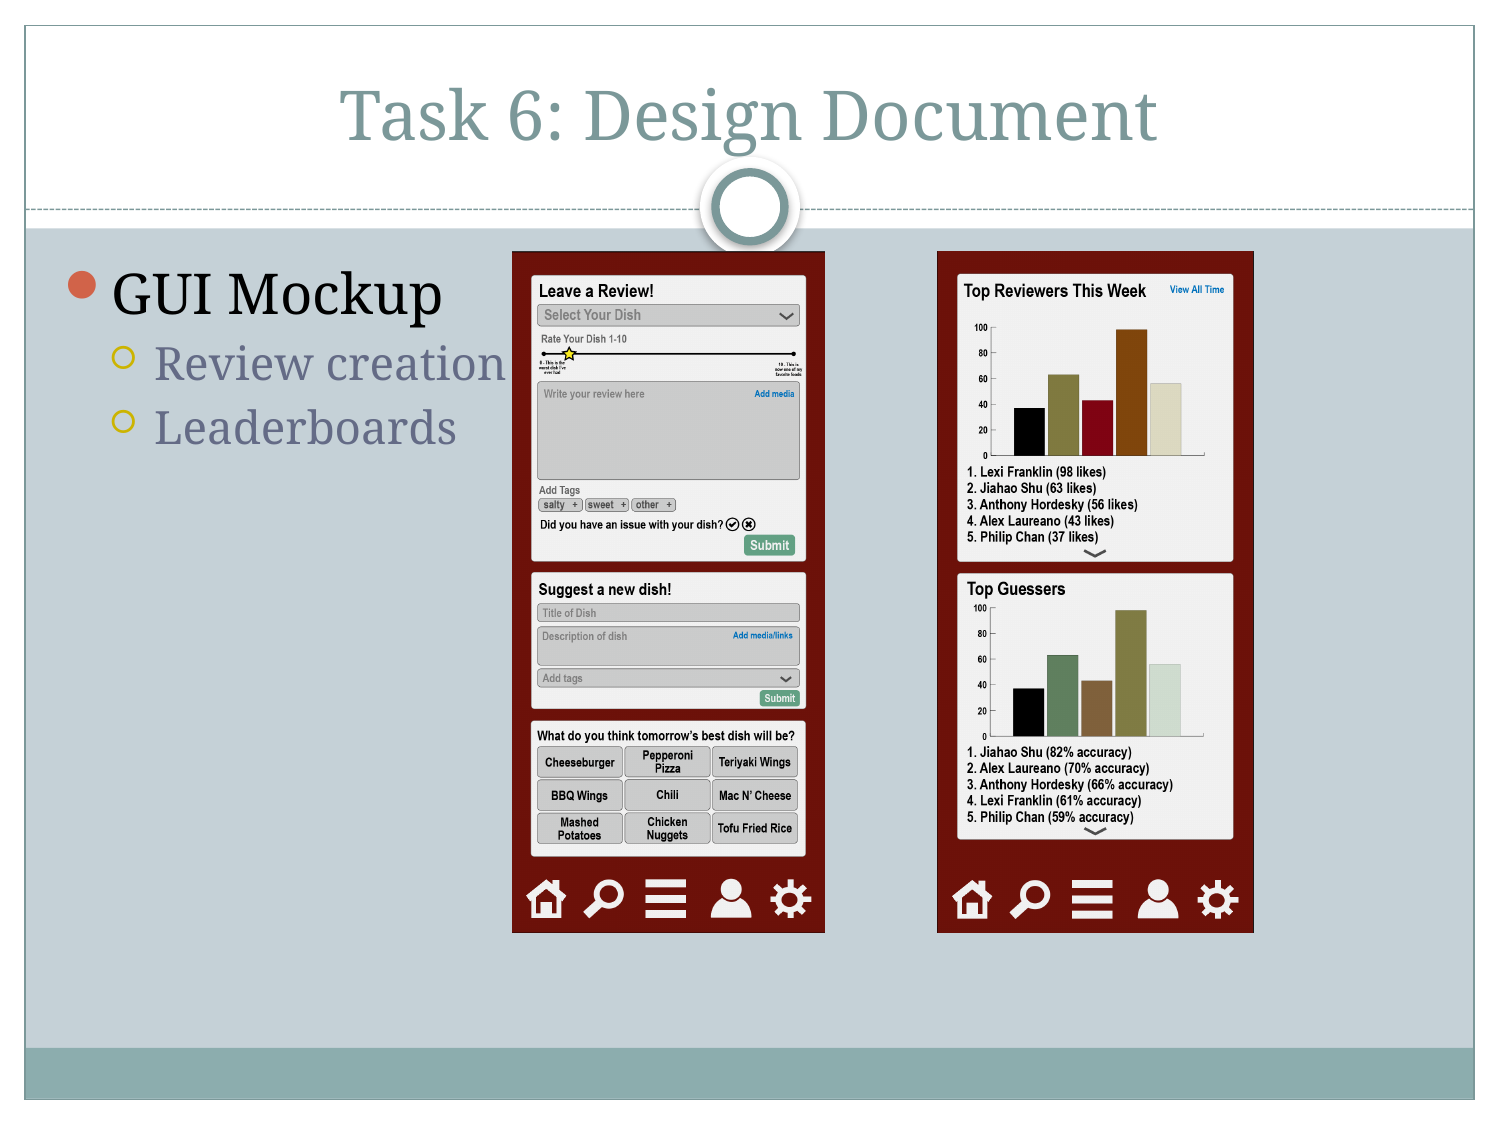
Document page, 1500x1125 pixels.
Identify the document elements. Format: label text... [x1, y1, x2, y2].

list GUI Mockup Review creation Leaderboards [49, 250, 1445, 1001]
title Task 6: Design Document [49, 37, 1450, 162]
picture [512, 251, 826, 933]
picture [937, 251, 1254, 933]
